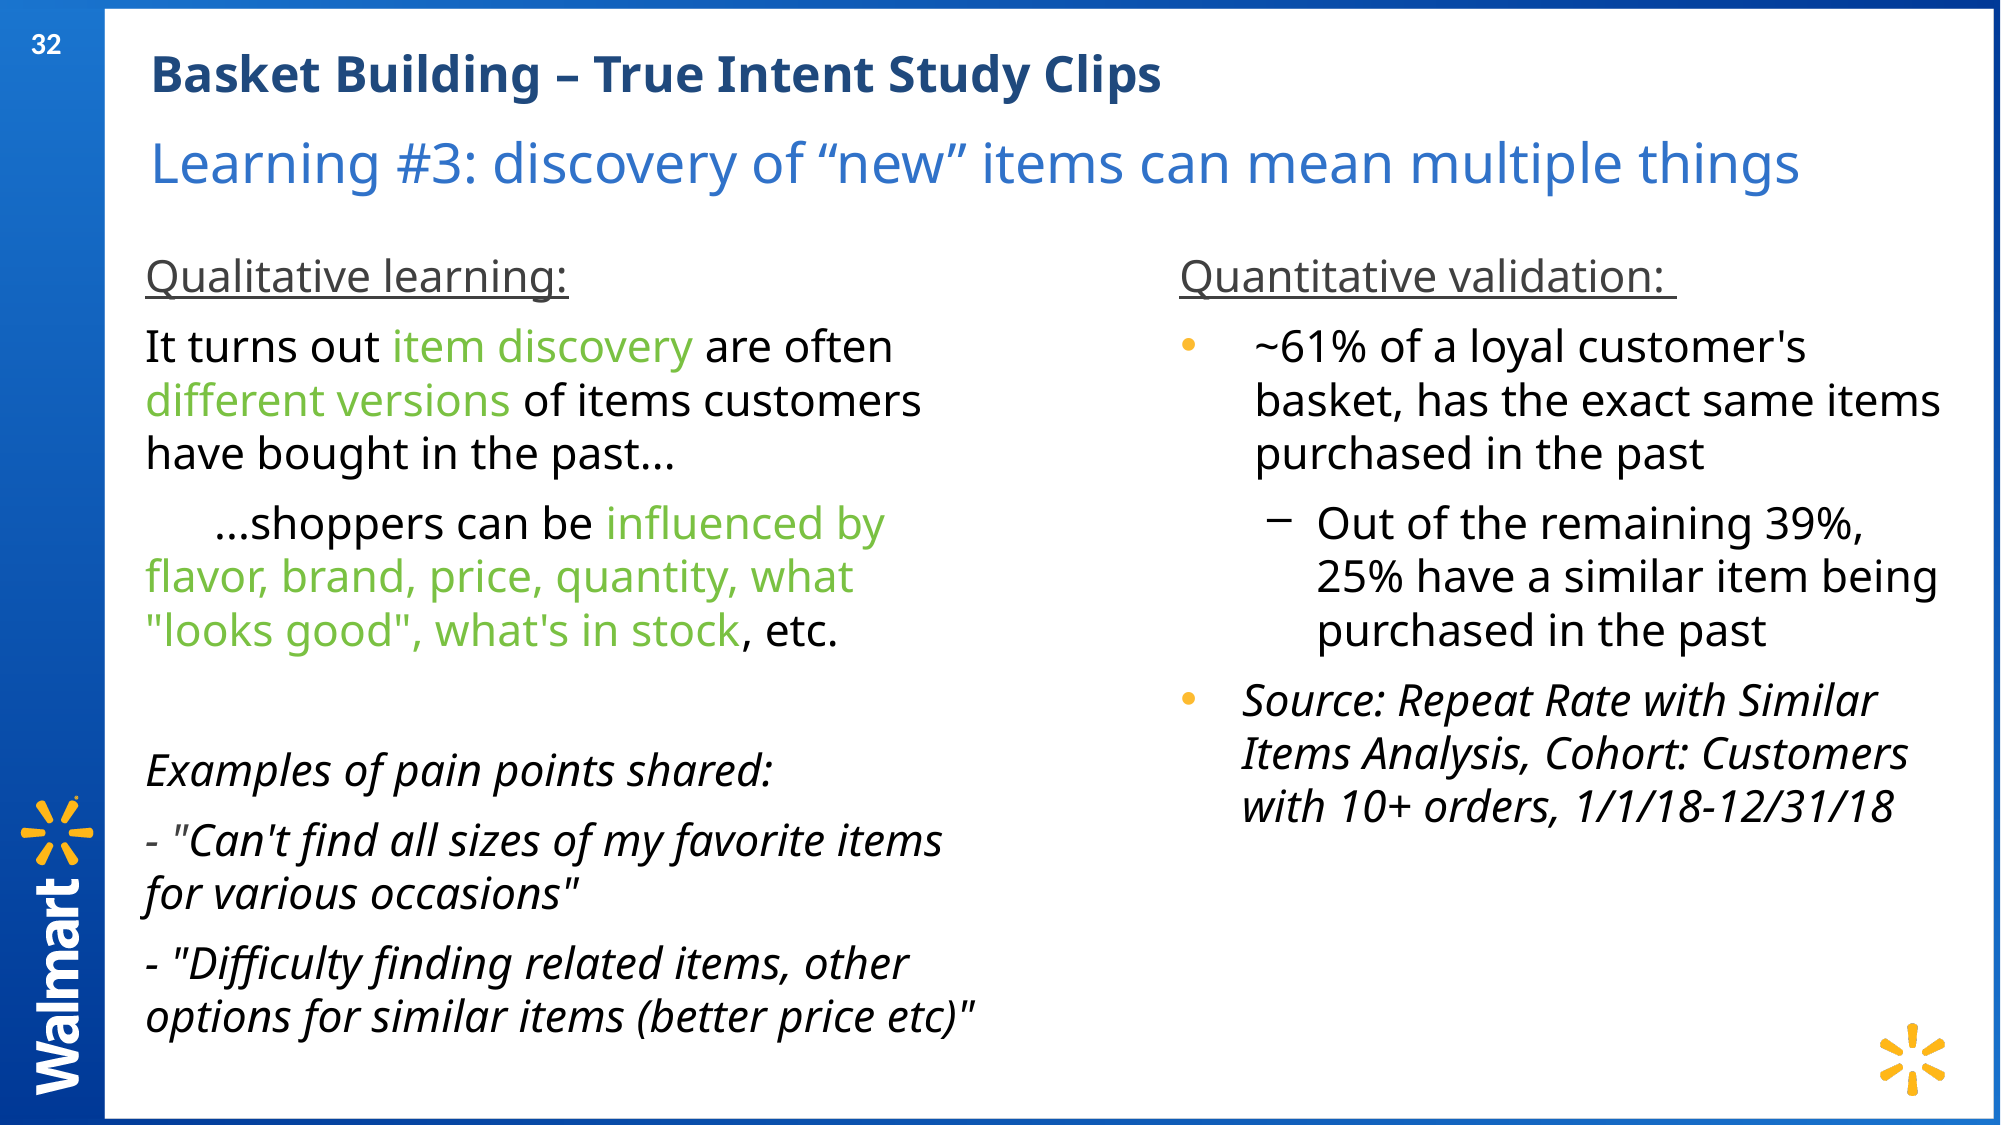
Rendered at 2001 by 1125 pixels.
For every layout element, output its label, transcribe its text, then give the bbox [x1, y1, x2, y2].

text_box Quantitative validation: ~61% of a loyal customer's basket, has the exact same items purchased in the past Out of the remaining 39%, 25% have a similar item being purchased in the past Source: Repeat Rate with Similar Items Analysis, Cohort: Customers with 10+ orders, 1/1/18-12/31/18 [1179, 248, 1951, 1036]
picture [0, 0, 2001, 1125]
text_box Basket Building – True Intent Study Clips [150, 32, 1951, 120]
text_box Qualitative learning: It turns out item discovery are often different versions of items customers have bought in the past... ...shoppers can be influenced by flavor, brand, price, quantity, what "looks good", what's in stock, etc. Examples of pain points shared: - "Can't find all sizes of my favorite items for various occasions" - "Difficulty finding related items, other options for similar items (better price etc)" [145, 248, 986, 1036]
text_box Learning #3: discovery of “new” items can mean multiple things [150, 120, 1951, 202]
